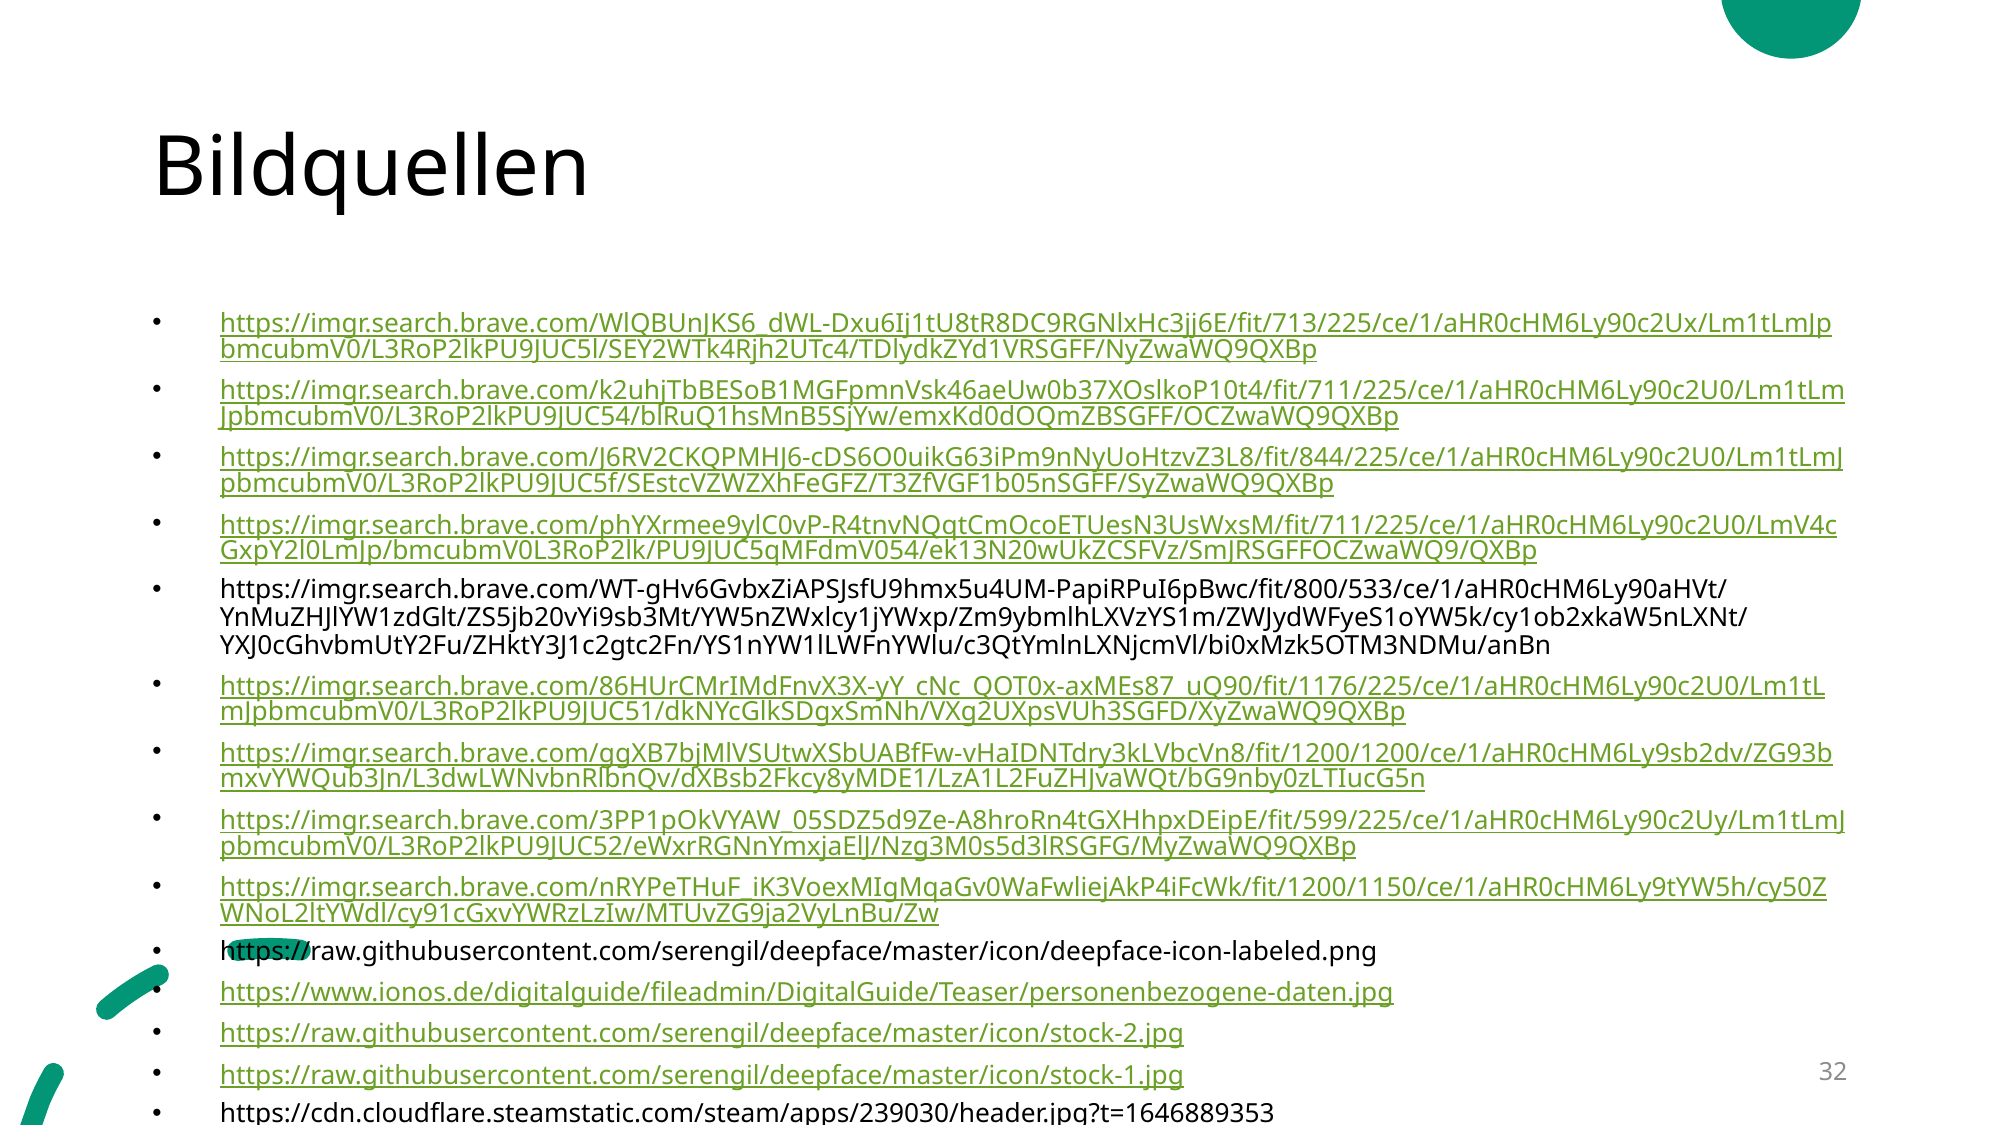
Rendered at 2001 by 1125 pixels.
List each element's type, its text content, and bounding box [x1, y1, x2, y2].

list https://imgr.search.brave.com/WlQBUnJKS6_dWL-Dxu6Ij1tU8tR8DC9RGNlxHc3jj6E/fit/713/225/ce/1/aHR0cHM6Ly90c2Ux/Lm1tLmJpbmcubmV0/L3RoP2lkPU9JUC5l/SEY2WTk4Rjh2UTc4/TDlydkZYd1VRSGFF/NyZwaWQ9QXBp https://imgr.search.brave.com/k2uhjTbBESoB1MGFpmnVsk46aeUw0b37XOslkoP10t4/fit/711/225/ce/1/aHR0cHM6Ly90c2U0/Lm1tLmJpbmcubmV0/L3RoP2lkPU9JUC54/blRuQ1hsMnB5SjYw/emxKd0dOQmZBSGFF/OCZwaWQ9QXBp https://imgr.search.brave.com/J6RV2CKQPMHJ6-cDS6O0uikG63iPm9nNyUoHtzvZ3L8/fit/844/225/ce/1/aHR0cHM6Ly90c2U0/Lm1tLmJpbmcubmV0/L3RoP2lkPU9JUC5f/SEstcVZWZXhFeGFZ/T3ZfVGF1b05nSGFF/SyZwaWQ9QXBp https://imgr.search.brave.com/phYXrmee9ylC0vP-R4tnvNQqtCmOcoETUesN3UsWxsM/fit/711/225/ce/1/aHR0cHM6Ly90c2U0/LmV4cGxpY2l0LmJp/bmcubmV0L3RoP2lk/PU9JUC5qMFdmV054/ek13N20wUkZCSFVz/SmJRSGFFOCZwaWQ9/QXBp https://imgr.search.brave.com/WT-gHv6GvbxZiAPSJsfU9hmx5u4UM-PapiRPuI6pBwc/fit/800/533/ce/1/aHR0cHM6Ly90aHVt/YnMuZHJlYW1zdGlt/ZS5jb20vYi9sb3Mt/YW5nZWxlcy1jYWxp/Zm9ybmlhLXVzYS1m/ZWJydWFyeS1oYW5k/cy1ob2xkaW5nLXNt/YXJ0cGhvbmUtY2Fu/ZHktY3J1c2gtc2Fn/YS1nYW1lLWFnYWlu/c3QtYmlnLXNjcmVl/bi0xMzk5OTM3NDMu/anBn https://imgr.search.brave.com/86HUrCMrIMdFnvX3X-yY_cNc_QOT0x-axMEs87_uQ90/fit/1176/225/ce/1/aHR0cHM6Ly90c2U0/Lm1tLmJpbmcubmV0/L3RoP2lkPU9JUC51/dkNYcGlkSDgxSmNh/VXg2UXpsVUh3SGFD/XyZwaWQ9QXBp https://imgr.search.brave.com/ggXB7bjMlVSUtwXSbUABfFw-vHaIDNTdry3kLVbcVn8/fit/1200/1200/ce/1/aHR0cHM6Ly9sb2dv/ZG93bmxvYWQub3Jn/L3dwLWNvbnRlbnQv/dXBsb2Fkcy8yMDE1/LzA1L2FuZHJvaWQt/bG9nby0zLTIucG5n https://imgr.search.brave.com/3PP1pOkVYAW_05SDZ5d9Ze-A8hroRn4tGXHhpxDEipE/fit/599/225/ce/1/aHR0cHM6Ly90c2Uy/Lm1tLmJpbmcubmV0/L3RoP2lkPU9JUC52/eWxrRGNnYmxjaElJ/Nzg3M0s5d3lRSGFG/MyZwaWQ9QXBp https://imgr.search.brave.com/nRYPeTHuF_iK3VoexMIgMqaGv0WaFwliejAkP4iFcWk/fit/1200/1150/ce/1/aHR0cHM6Ly9tYW5h/cy50ZWNoL2ltYWdl/cy91cGxvYWRzLzIw/MTUvZG9ja2VyLnBu/Zw https://raw.githubusercontent.com/serengil/deepface/master/icon/deepface-icon-labeled.png https://www.ionos.de/digitalguide/fileadmin/DigitalGuide/Teaser/personenbezogene-daten.jpg https://raw.githubusercontent.com/serengil/deepface/master/icon/stock-2.jpg https://raw.githubusercontent.com/serengil/deepface/master/icon/stock-1.jpg https://cdn.cloudflare.steamstatic.com/steam/apps/239030/header.jpg?t=1646889353 [137, 299, 1863, 933]
title Bildquellen [137, 59, 1863, 278]
slide_number 32 [1412, 1042, 1863, 1103]
